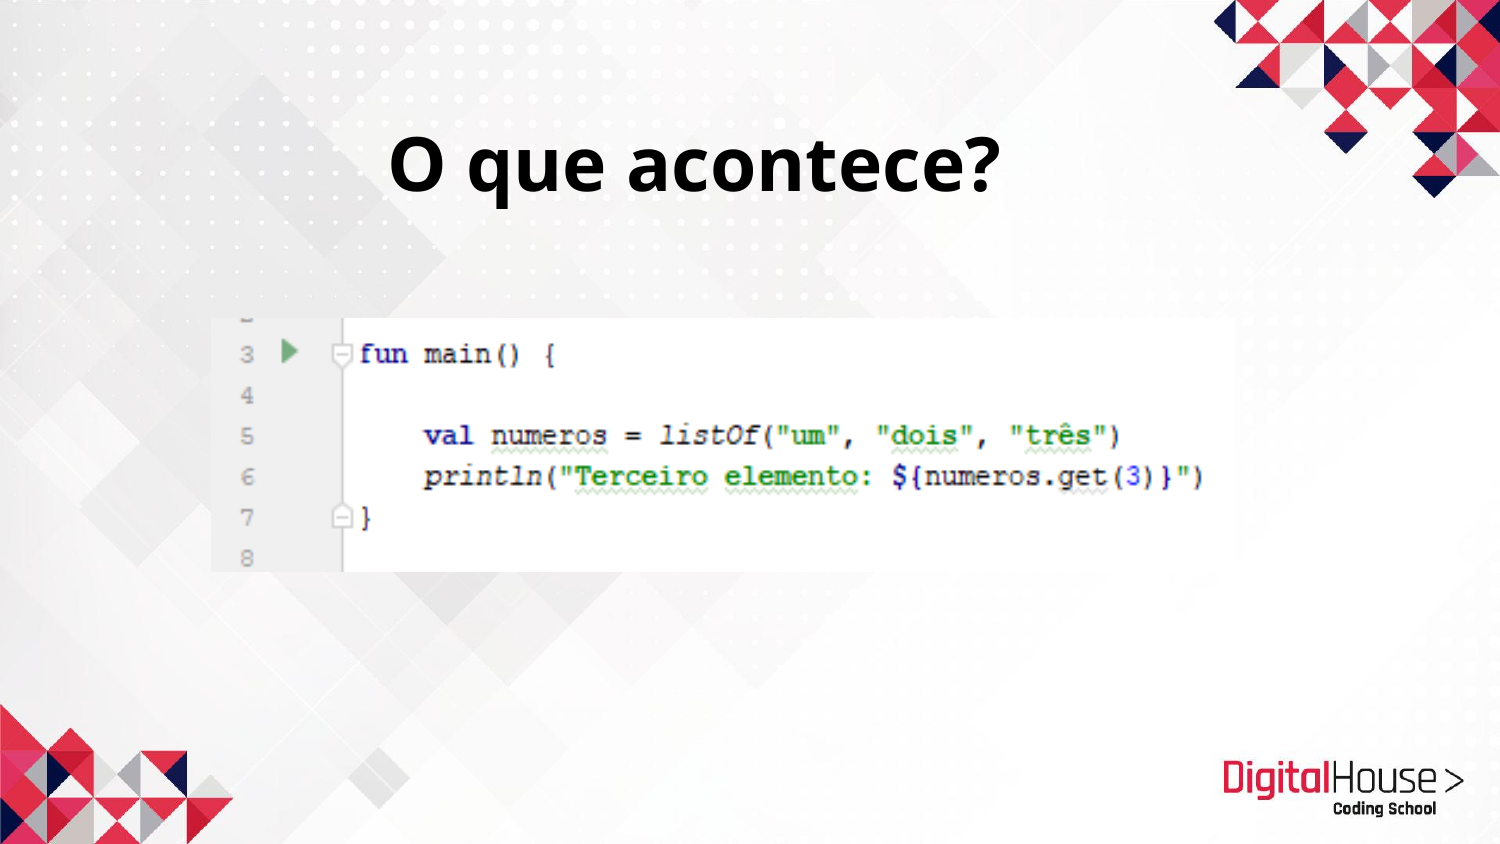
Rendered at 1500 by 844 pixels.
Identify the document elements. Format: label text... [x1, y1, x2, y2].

text_box O que acontece? [92, 101, 1297, 242]
picture [0, 0, 1500, 844]
